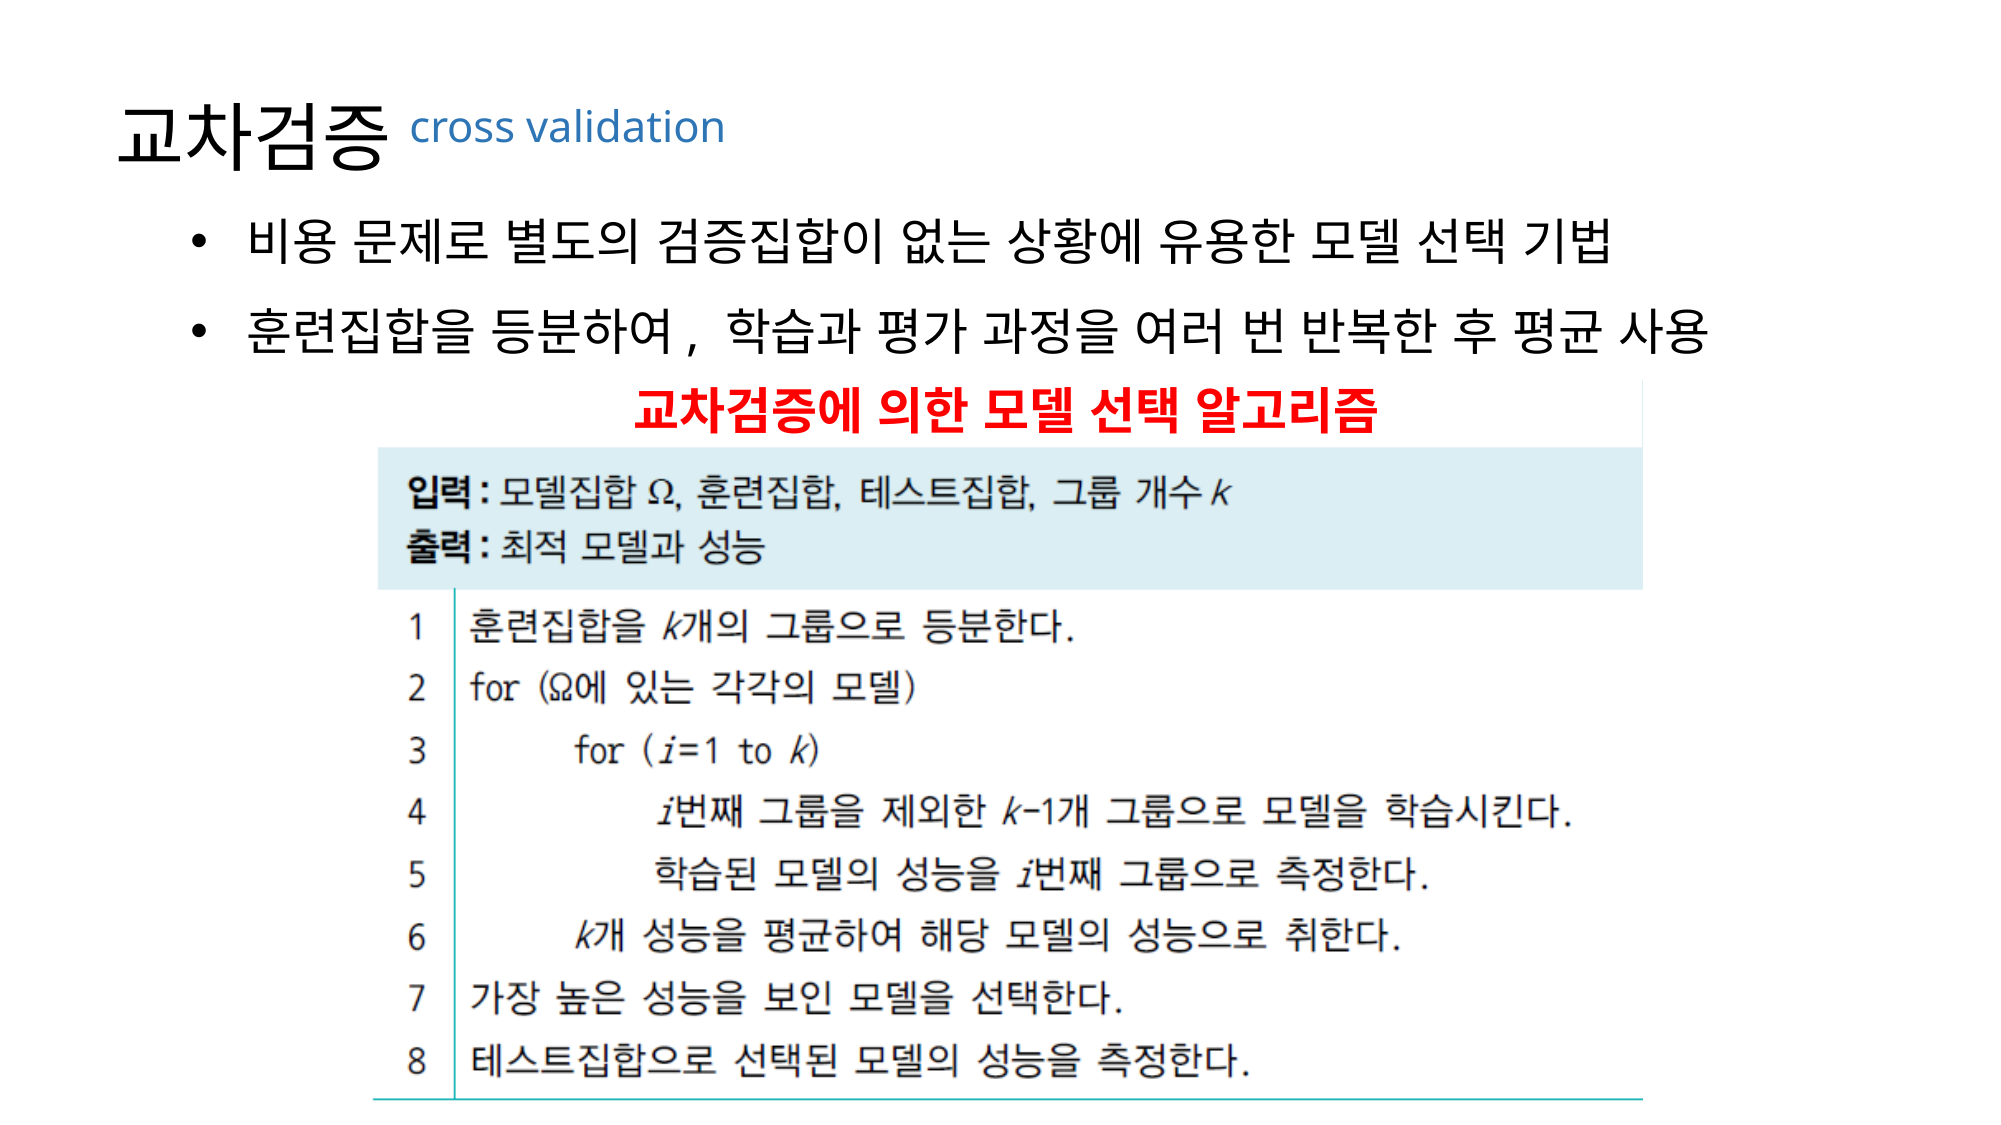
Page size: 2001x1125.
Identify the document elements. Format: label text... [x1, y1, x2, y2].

text_box 교차검증cross validation 비용 문제로 별도의 검증집합이 없는 상황에 유용한 모델 선택 기법 훈련집합을 등분하여, 학습과 평가 과정을 여러 번 반복한 후 평균 사용 [100, 82, 1939, 366]
picture [370, 372, 1643, 1112]
